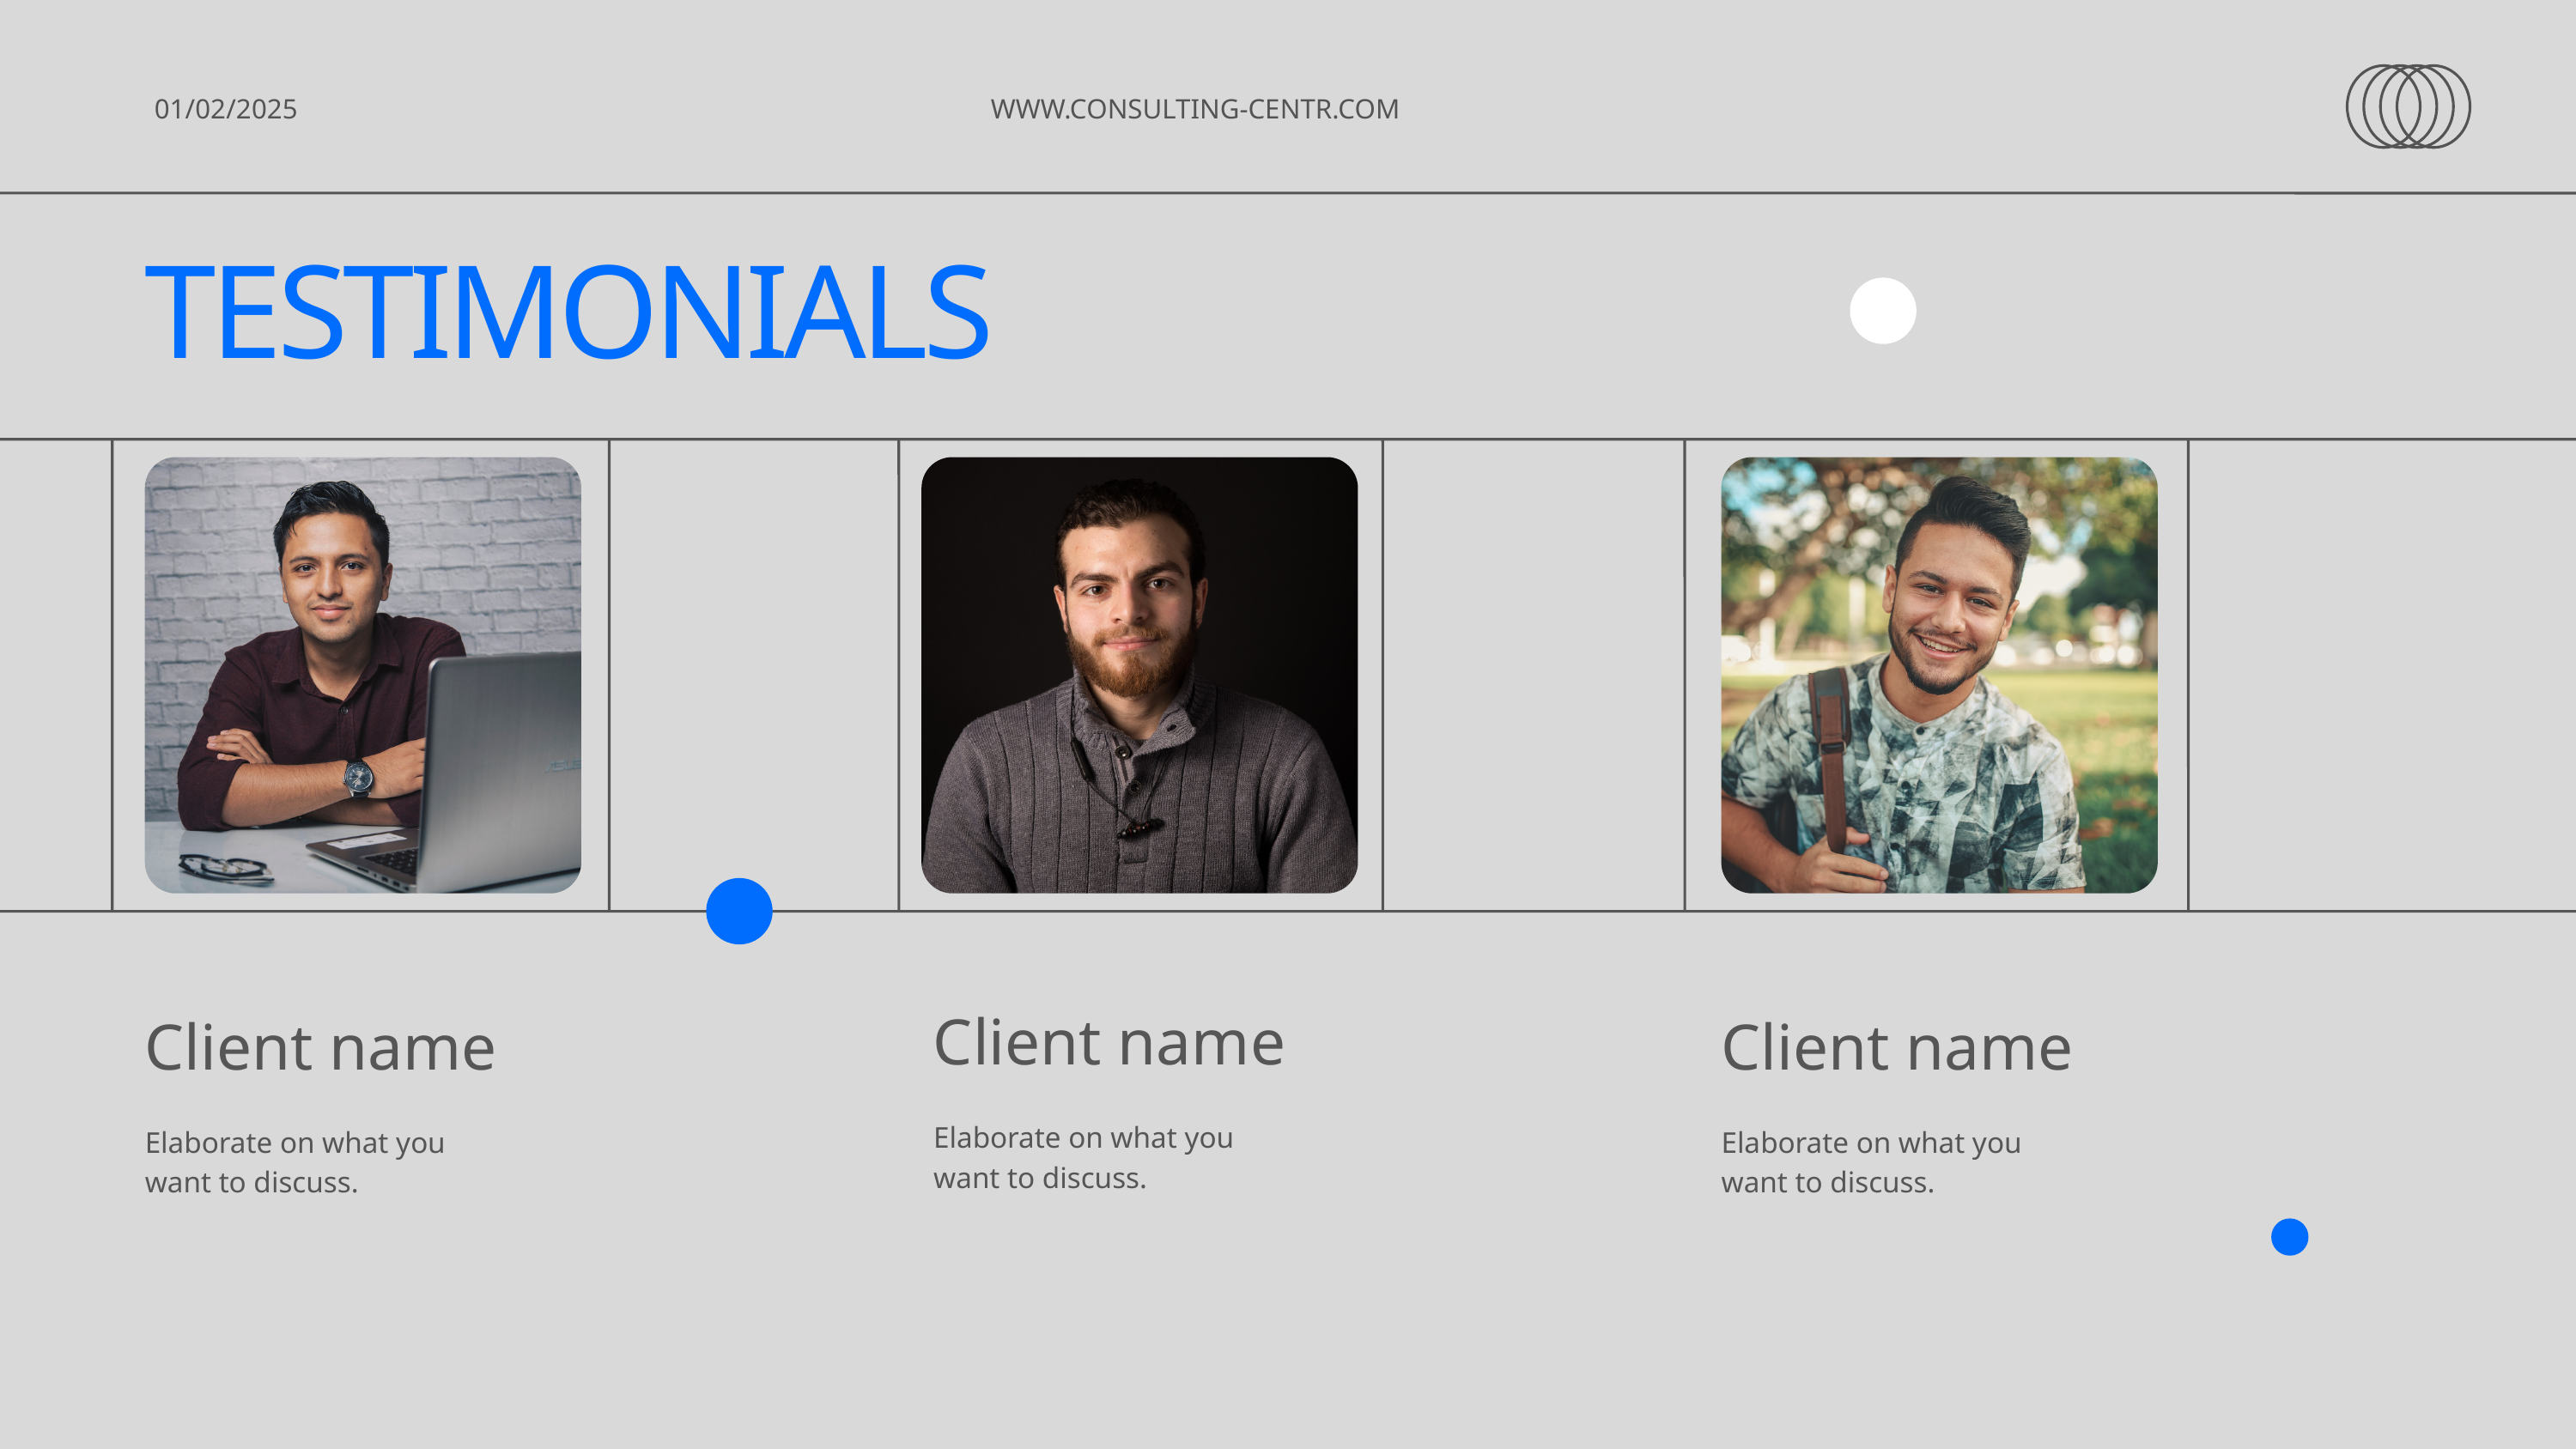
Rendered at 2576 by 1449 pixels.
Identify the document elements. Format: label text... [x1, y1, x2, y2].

text_box Client name [1721, 1007, 2187, 1083]
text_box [1850, 277, 1917, 344]
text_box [2271, 1218, 2309, 1256]
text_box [921, 457, 1358, 894]
text_box Client name [144, 1007, 611, 1083]
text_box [706, 877, 773, 945]
text_box Client name [933, 1002, 1400, 1078]
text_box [2347, 65, 2470, 148]
text_box Elaborate on what you want to discuss. [933, 1113, 1490, 1194]
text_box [144, 457, 581, 894]
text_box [1721, 457, 2158, 894]
text_box 01/02/2025 WWW.CONSULTING-CENTR.COM [147, 86, 2269, 124]
text_box Elaborate on what you want to discuss. [144, 1119, 611, 1199]
text_box Elaborate on what you want to discuss. [1721, 1119, 2187, 1199]
text_box TESTIMONIALS [144, 229, 2470, 384]
